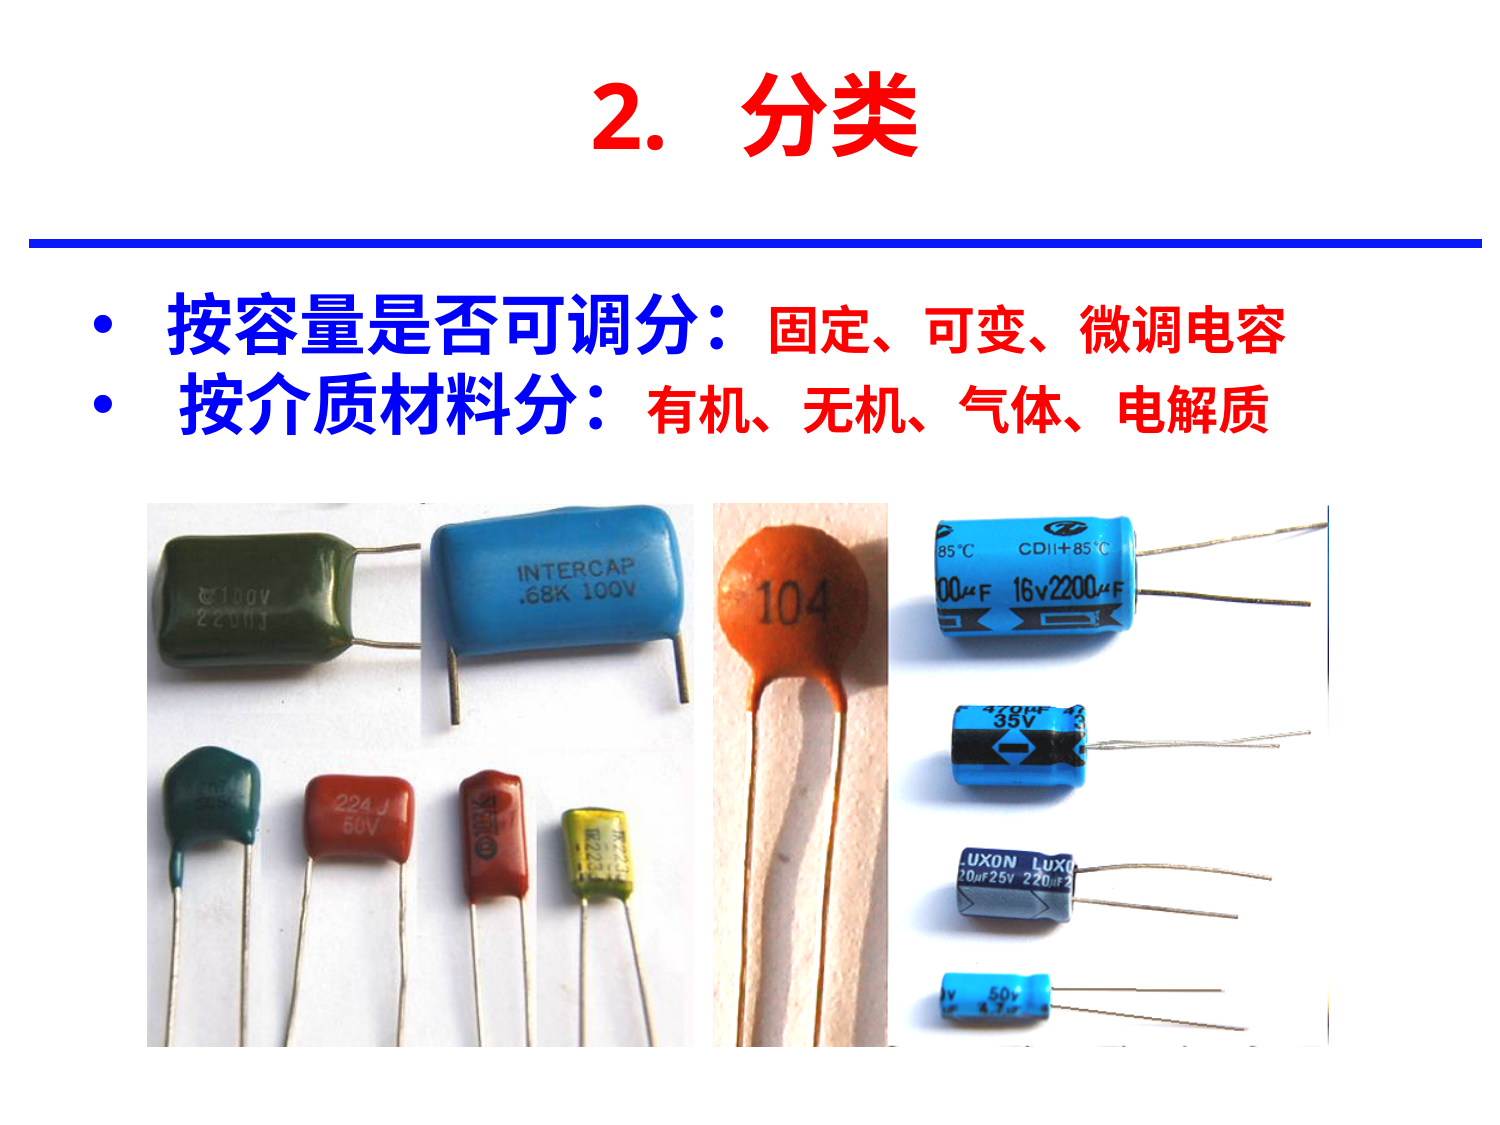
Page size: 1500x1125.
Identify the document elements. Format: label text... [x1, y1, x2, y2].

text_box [147, 503, 1329, 1048]
title 2. 分类 [53, 7, 1459, 219]
text_box 按容量是否可调分：固定、可变、微调电容 按介质材料分：有机、无机、气体、电解质 [76, 243, 1412, 451]
